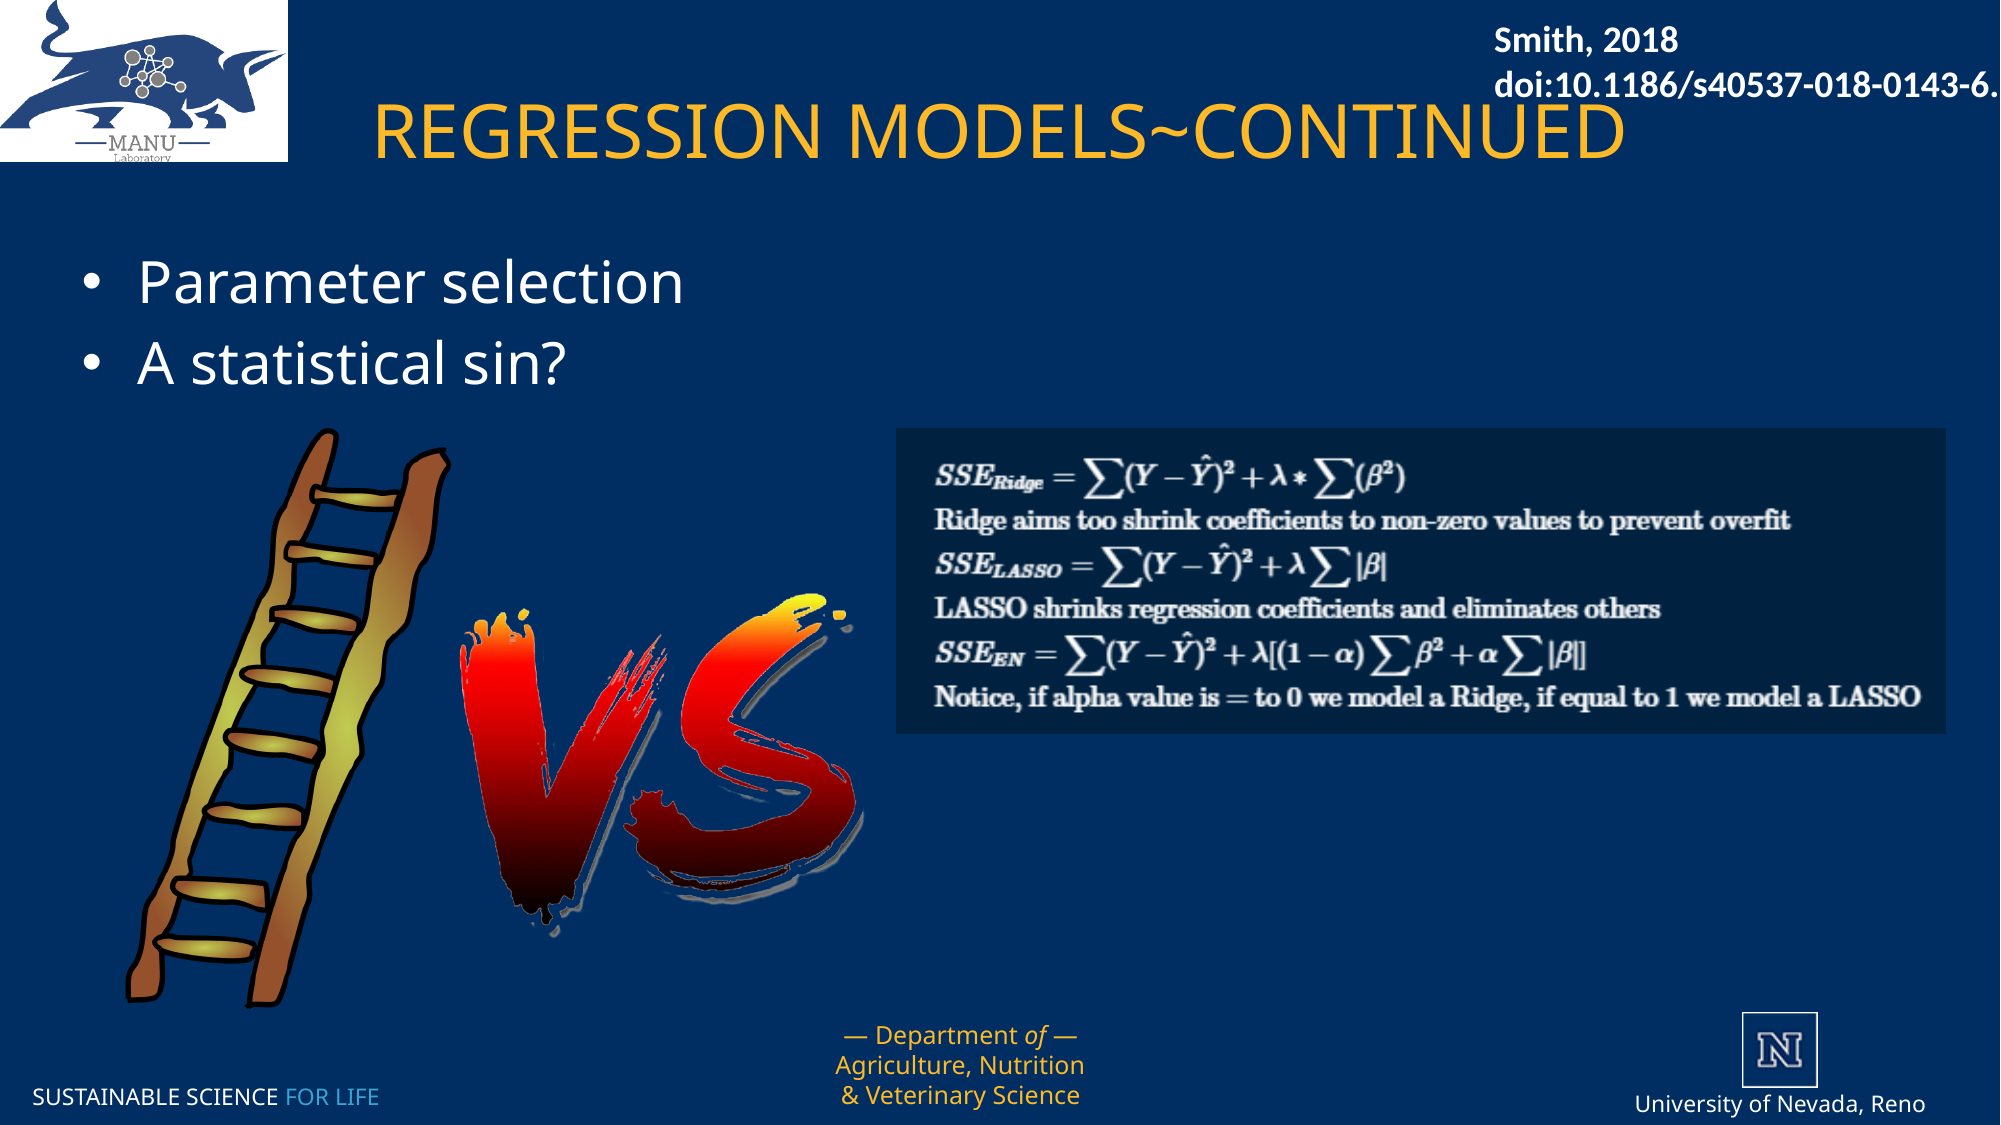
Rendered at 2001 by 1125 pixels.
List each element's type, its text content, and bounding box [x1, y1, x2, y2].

picture [896, 428, 1946, 734]
text_box Smith, 2018 doi:10.1186/s40537-018-0143-6. [1479, 7, 2000, 113]
picture [124, 428, 870, 1009]
picture [0, 0, 289, 162]
picture [1742, 1012, 1818, 1088]
title Regression models~continued [66, 45, 1934, 213]
list Parameter selection A statistical sin? [66, 237, 1934, 1005]
